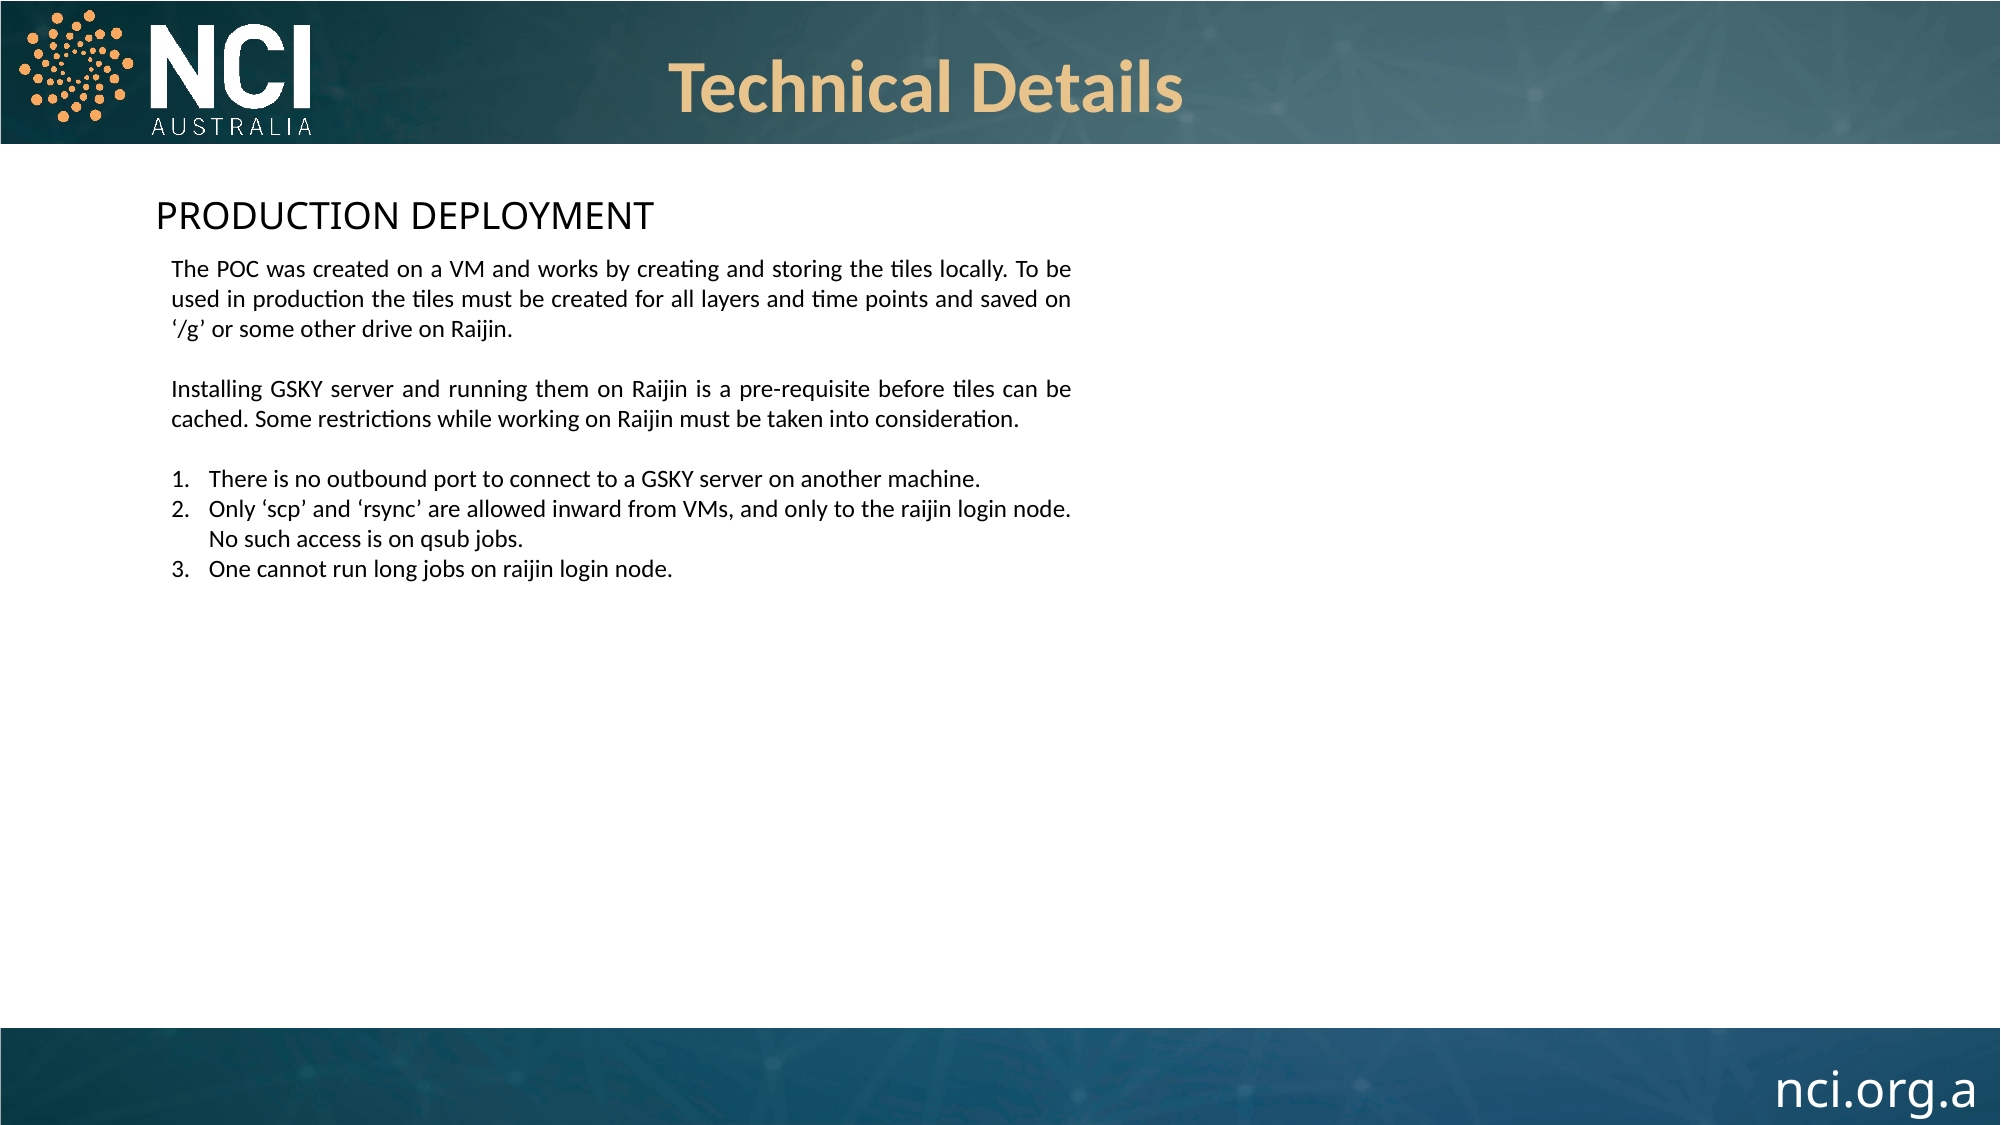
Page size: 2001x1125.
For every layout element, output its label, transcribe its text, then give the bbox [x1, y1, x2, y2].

text_box Technical Details [334, 29, 1519, 135]
picture [2, 2, 2000, 144]
picture [2, 1028, 2000, 1125]
text_box PRODUCTION DEPLOYMENT [140, 184, 1182, 245]
text_box The POC was created on a VM and works by creating and storing the tiles locally. To be used in production the tiles must be created for all layers and time points and saved on ‘/g’ or some other drive on Raijin. Installing GSKY server and running them on Raijin is a pre-requisite before tiles can be cached. Some restrictions while working on Raijin must be taken into consideration. There is no outbound port to connect to a GSKY server on another machine. Only ‘scp’ and ‘rsync’ are allowed inward from VMs, and only to the raijin login node. No such access is on qsub jobs. One cannot run long jobs on raijin login node. [156, 245, 1089, 590]
